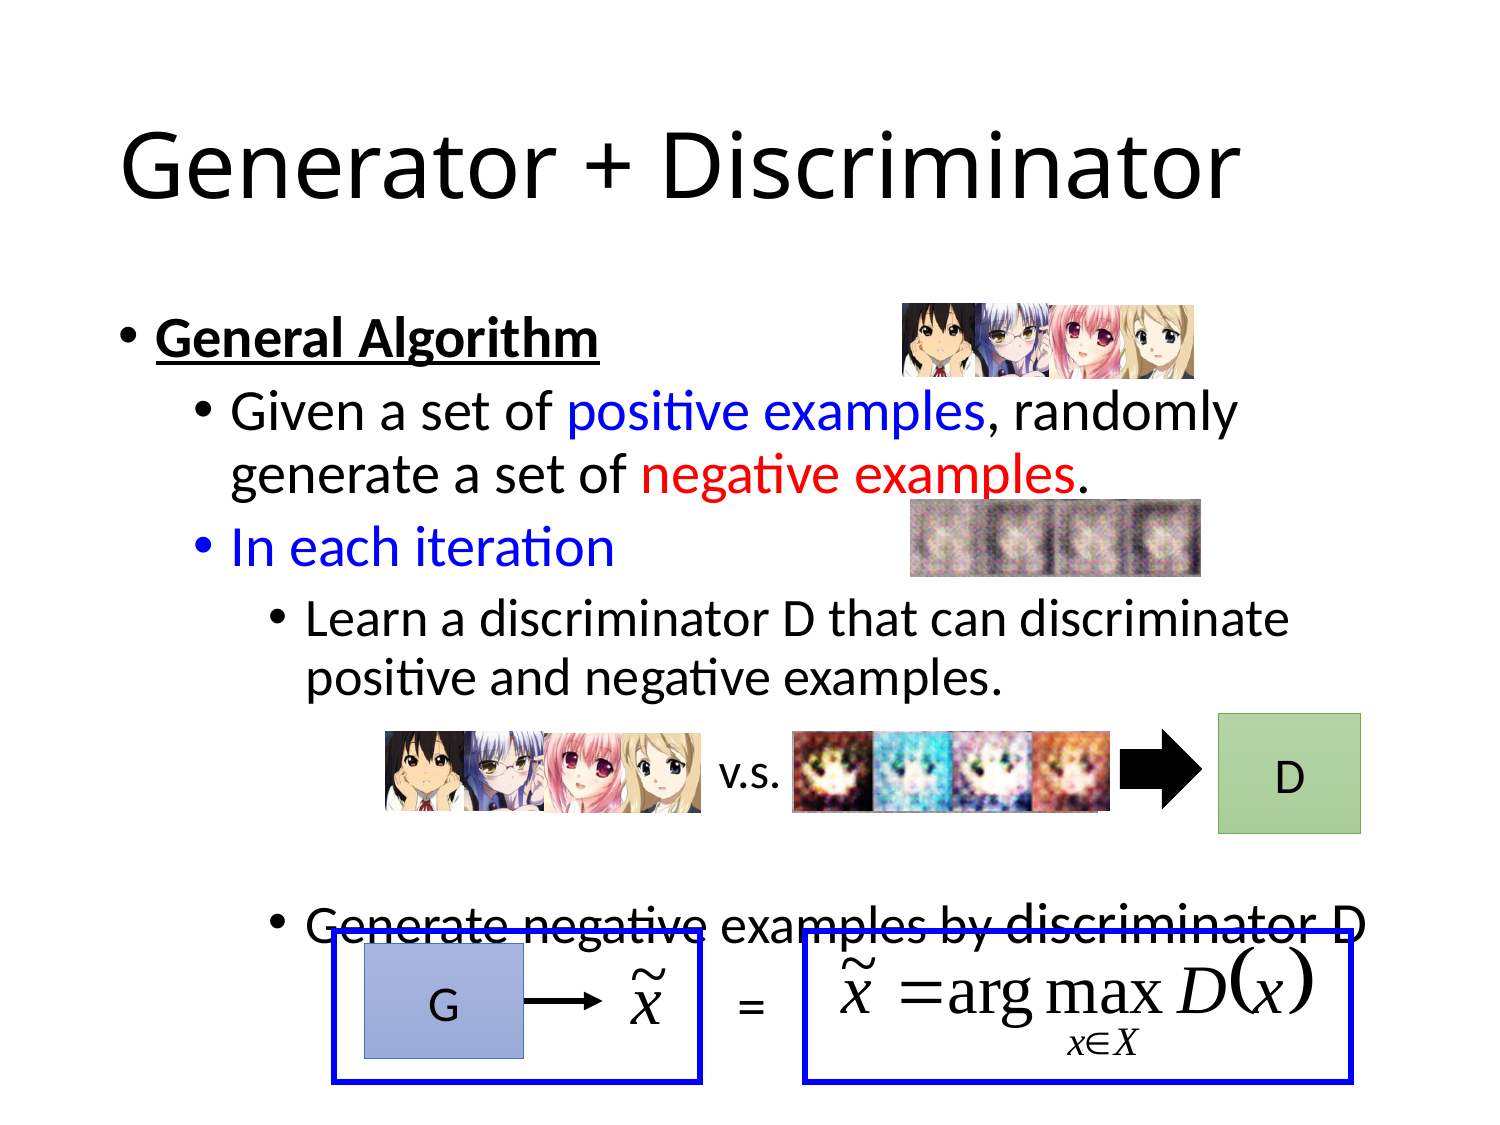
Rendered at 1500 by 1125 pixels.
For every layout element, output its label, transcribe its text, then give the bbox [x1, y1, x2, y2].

text_box = [723, 960, 792, 1046]
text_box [902, 303, 1194, 379]
title Generator + Discriminator [103, 59, 1397, 278]
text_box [385, 731, 701, 813]
list General Algorithm Given a set of positive examples, randomly generate a set of negative examples. In each iteration Learn a discriminator D that can discriminate positive and negative examples. Generate negative examples by discriminator D [103, 299, 1397, 1104]
text_box [804, 930, 1352, 1083]
text_box D [1218, 713, 1361, 834]
picture [910, 499, 1201, 577]
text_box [364, 943, 682, 1059]
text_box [827, 944, 1316, 1072]
text_box [333, 930, 701, 1083]
picture [792, 731, 1110, 813]
text_box [1119, 728, 1203, 810]
text_box v.s. [701, 731, 792, 806]
